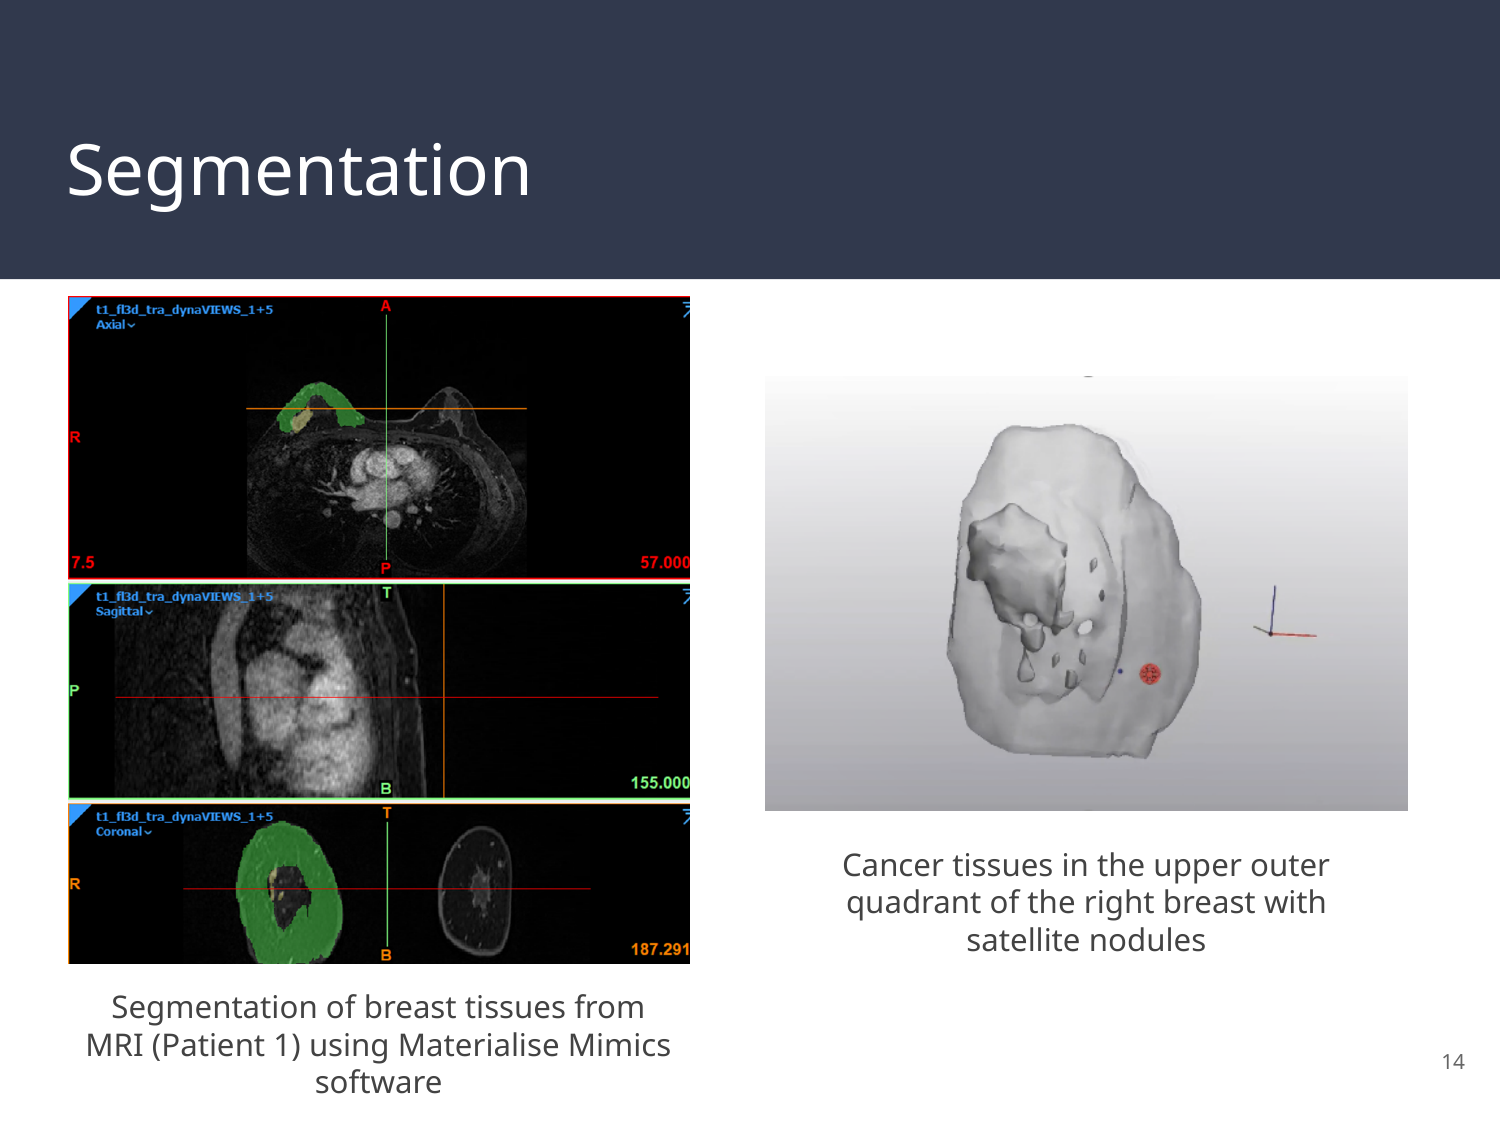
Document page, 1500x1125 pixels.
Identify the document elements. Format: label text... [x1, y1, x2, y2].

picture [765, 376, 1408, 811]
text_box Segmentation of breast tissues from MRI (Patient 1) using Materialise Mimics software [68, 972, 690, 1115]
slide_number ‹#› [1389, 1019, 1480, 1106]
title Segmentation [51, 109, 1449, 246]
picture [68, 296, 690, 964]
text_box Cancer tissues in the upper outer quadrant of the right breast with satellite nodules [809, 830, 1364, 973]
